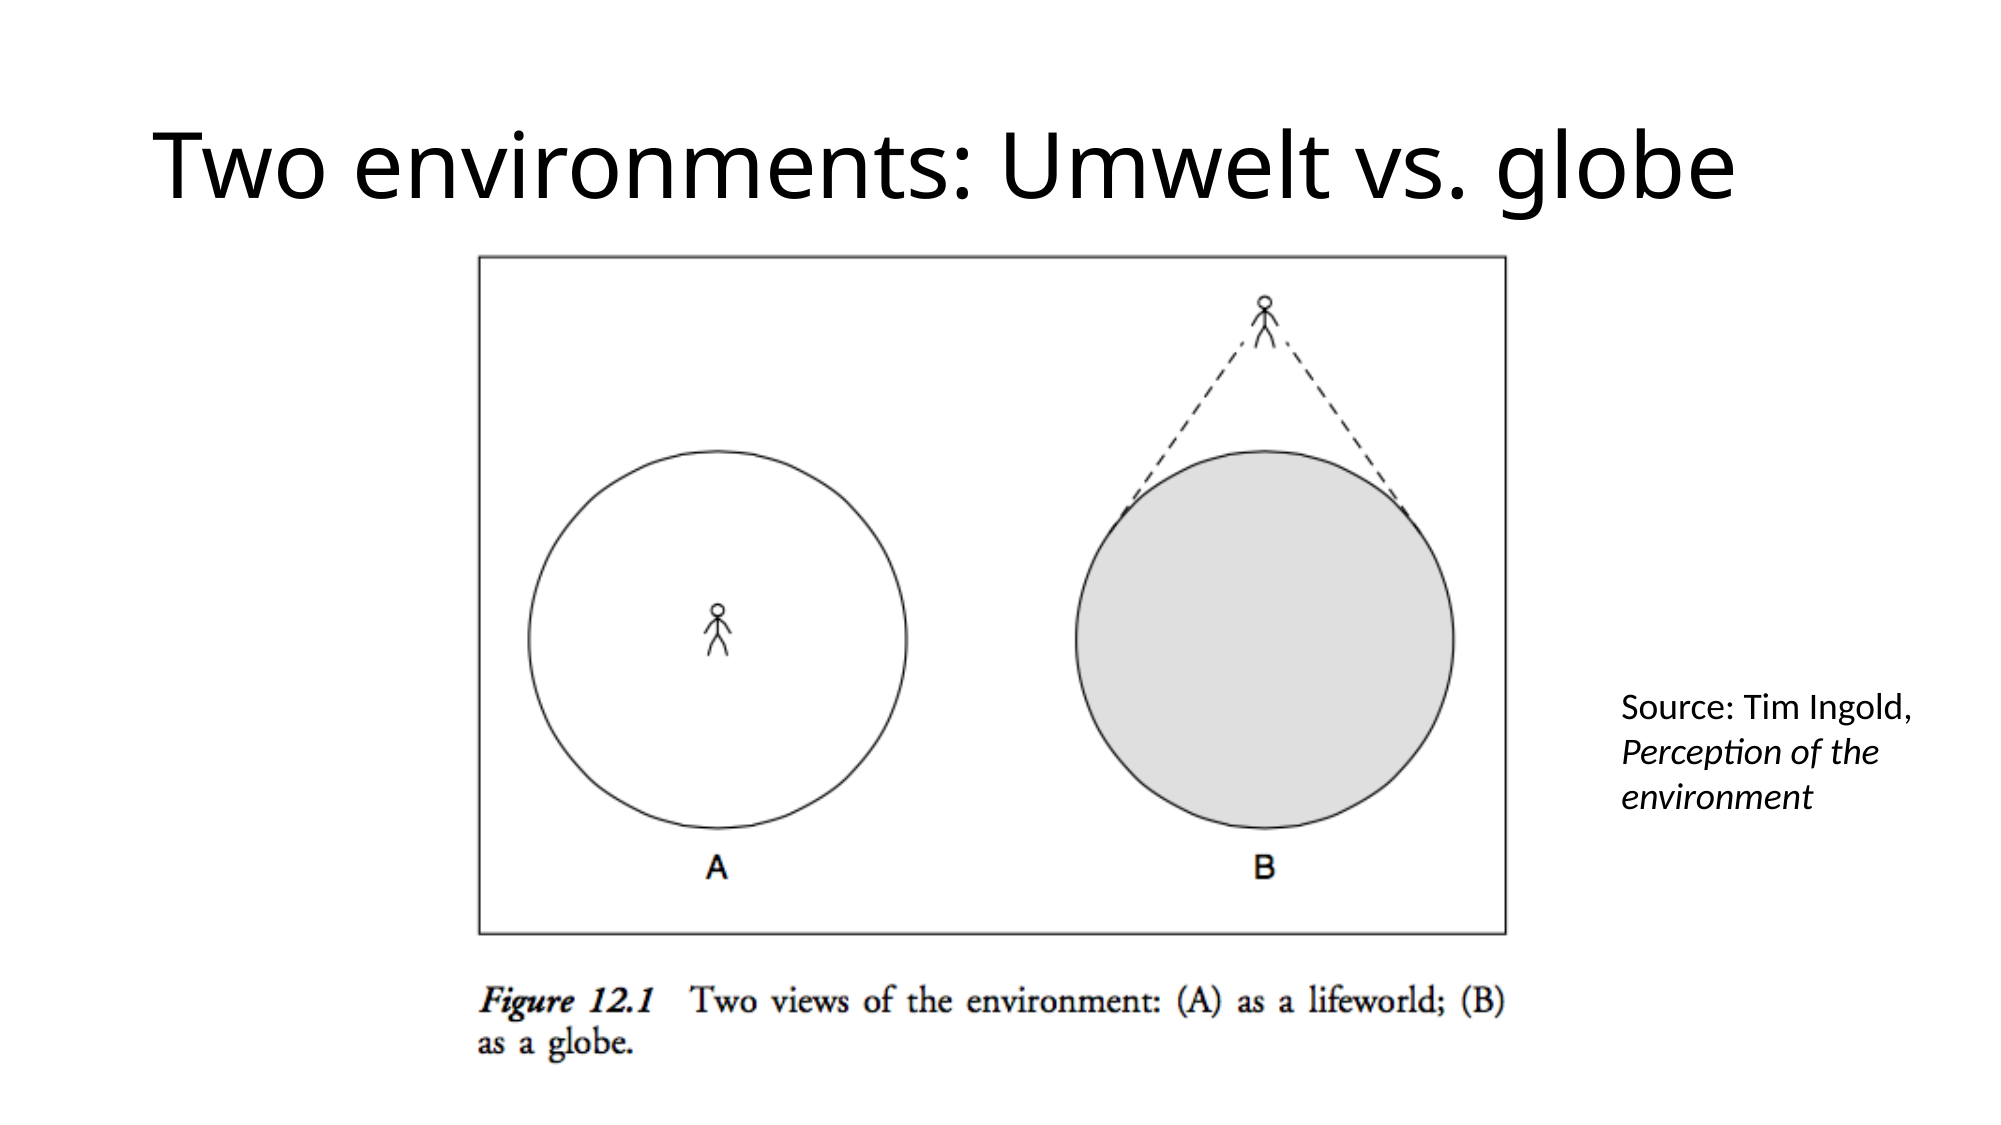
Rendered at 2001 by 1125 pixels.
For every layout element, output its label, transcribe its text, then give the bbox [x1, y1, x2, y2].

title Two environments: Umwelt vs. globe [137, 59, 1863, 231]
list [0, 231, 2000, 1125]
